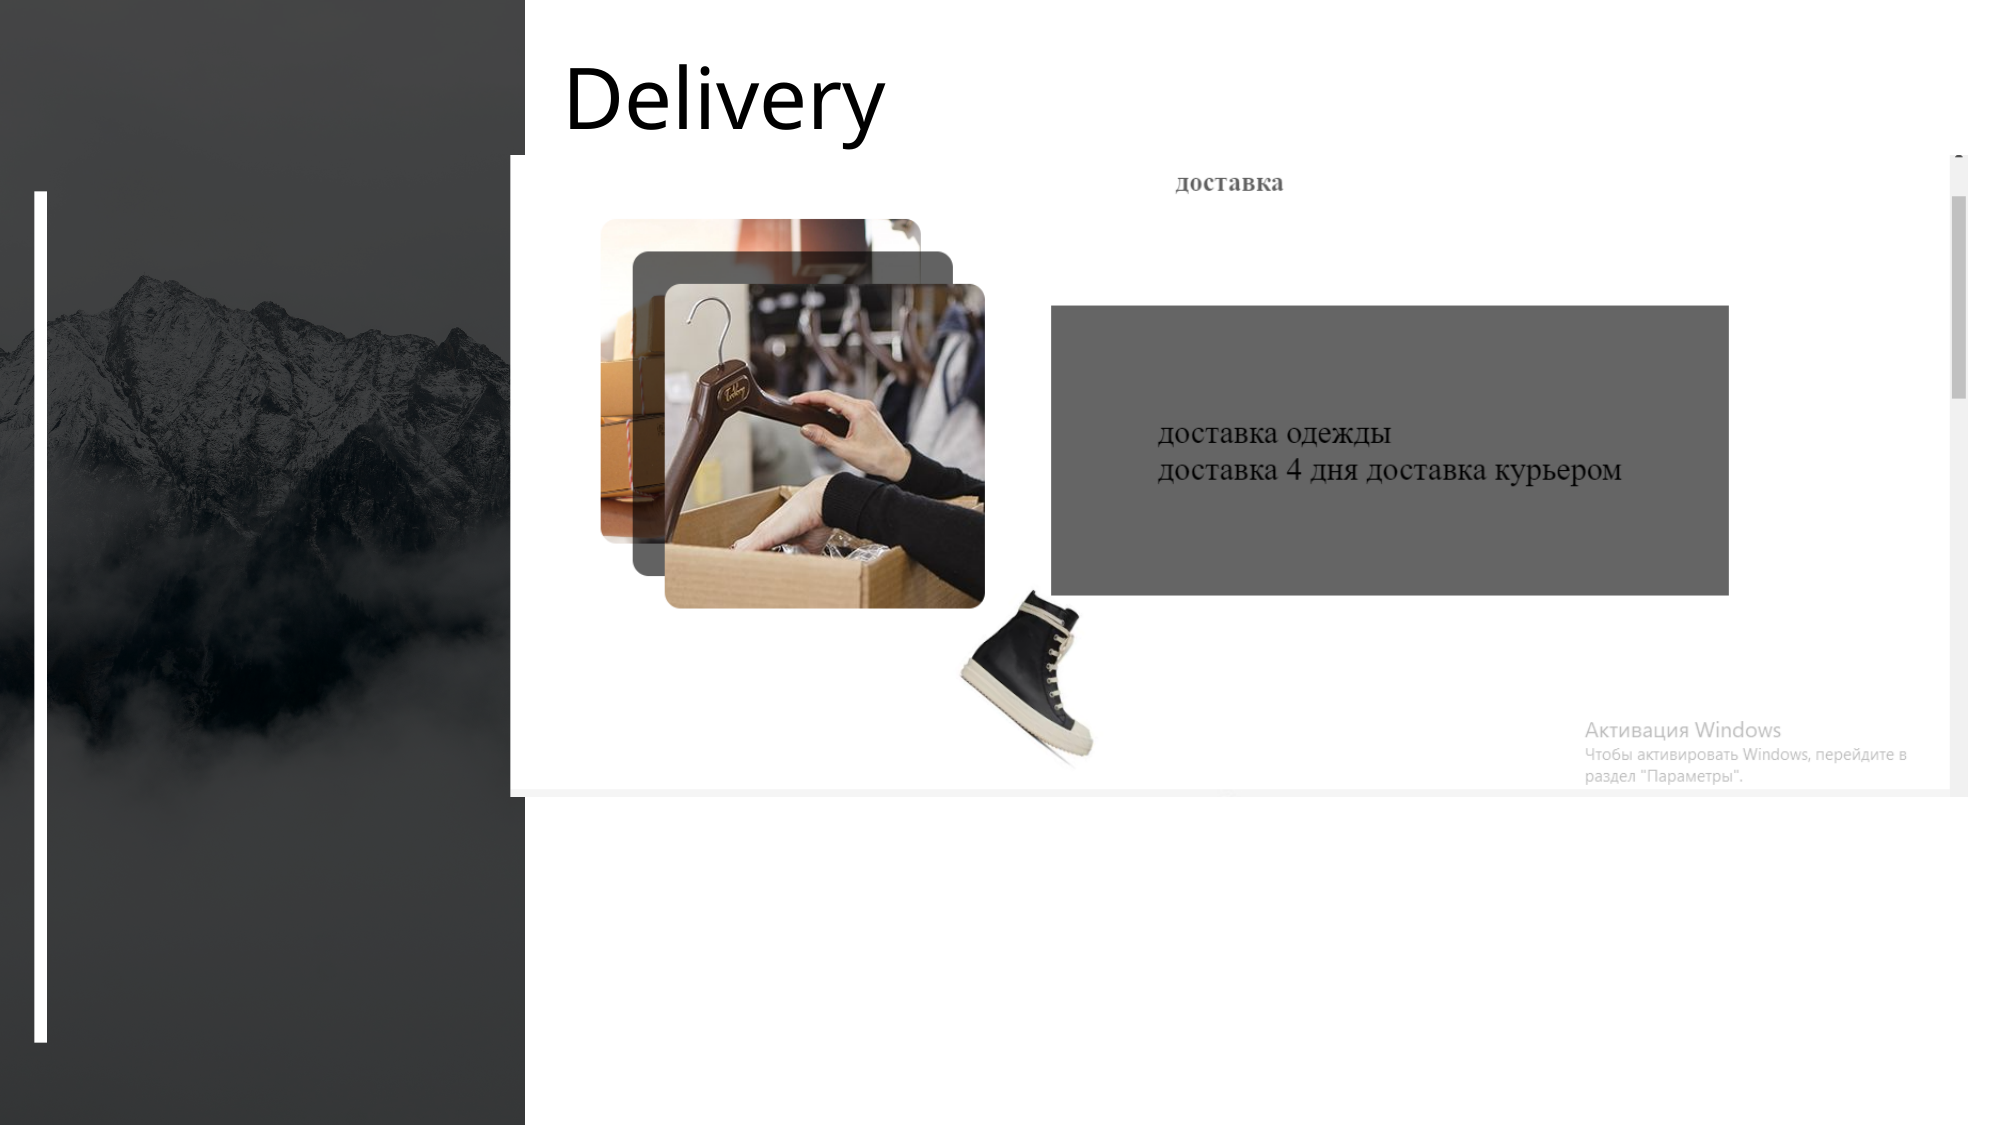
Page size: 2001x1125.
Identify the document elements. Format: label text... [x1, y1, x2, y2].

title Delivery [547, 48, 1863, 155]
picture [0, 0, 1968, 1125]
